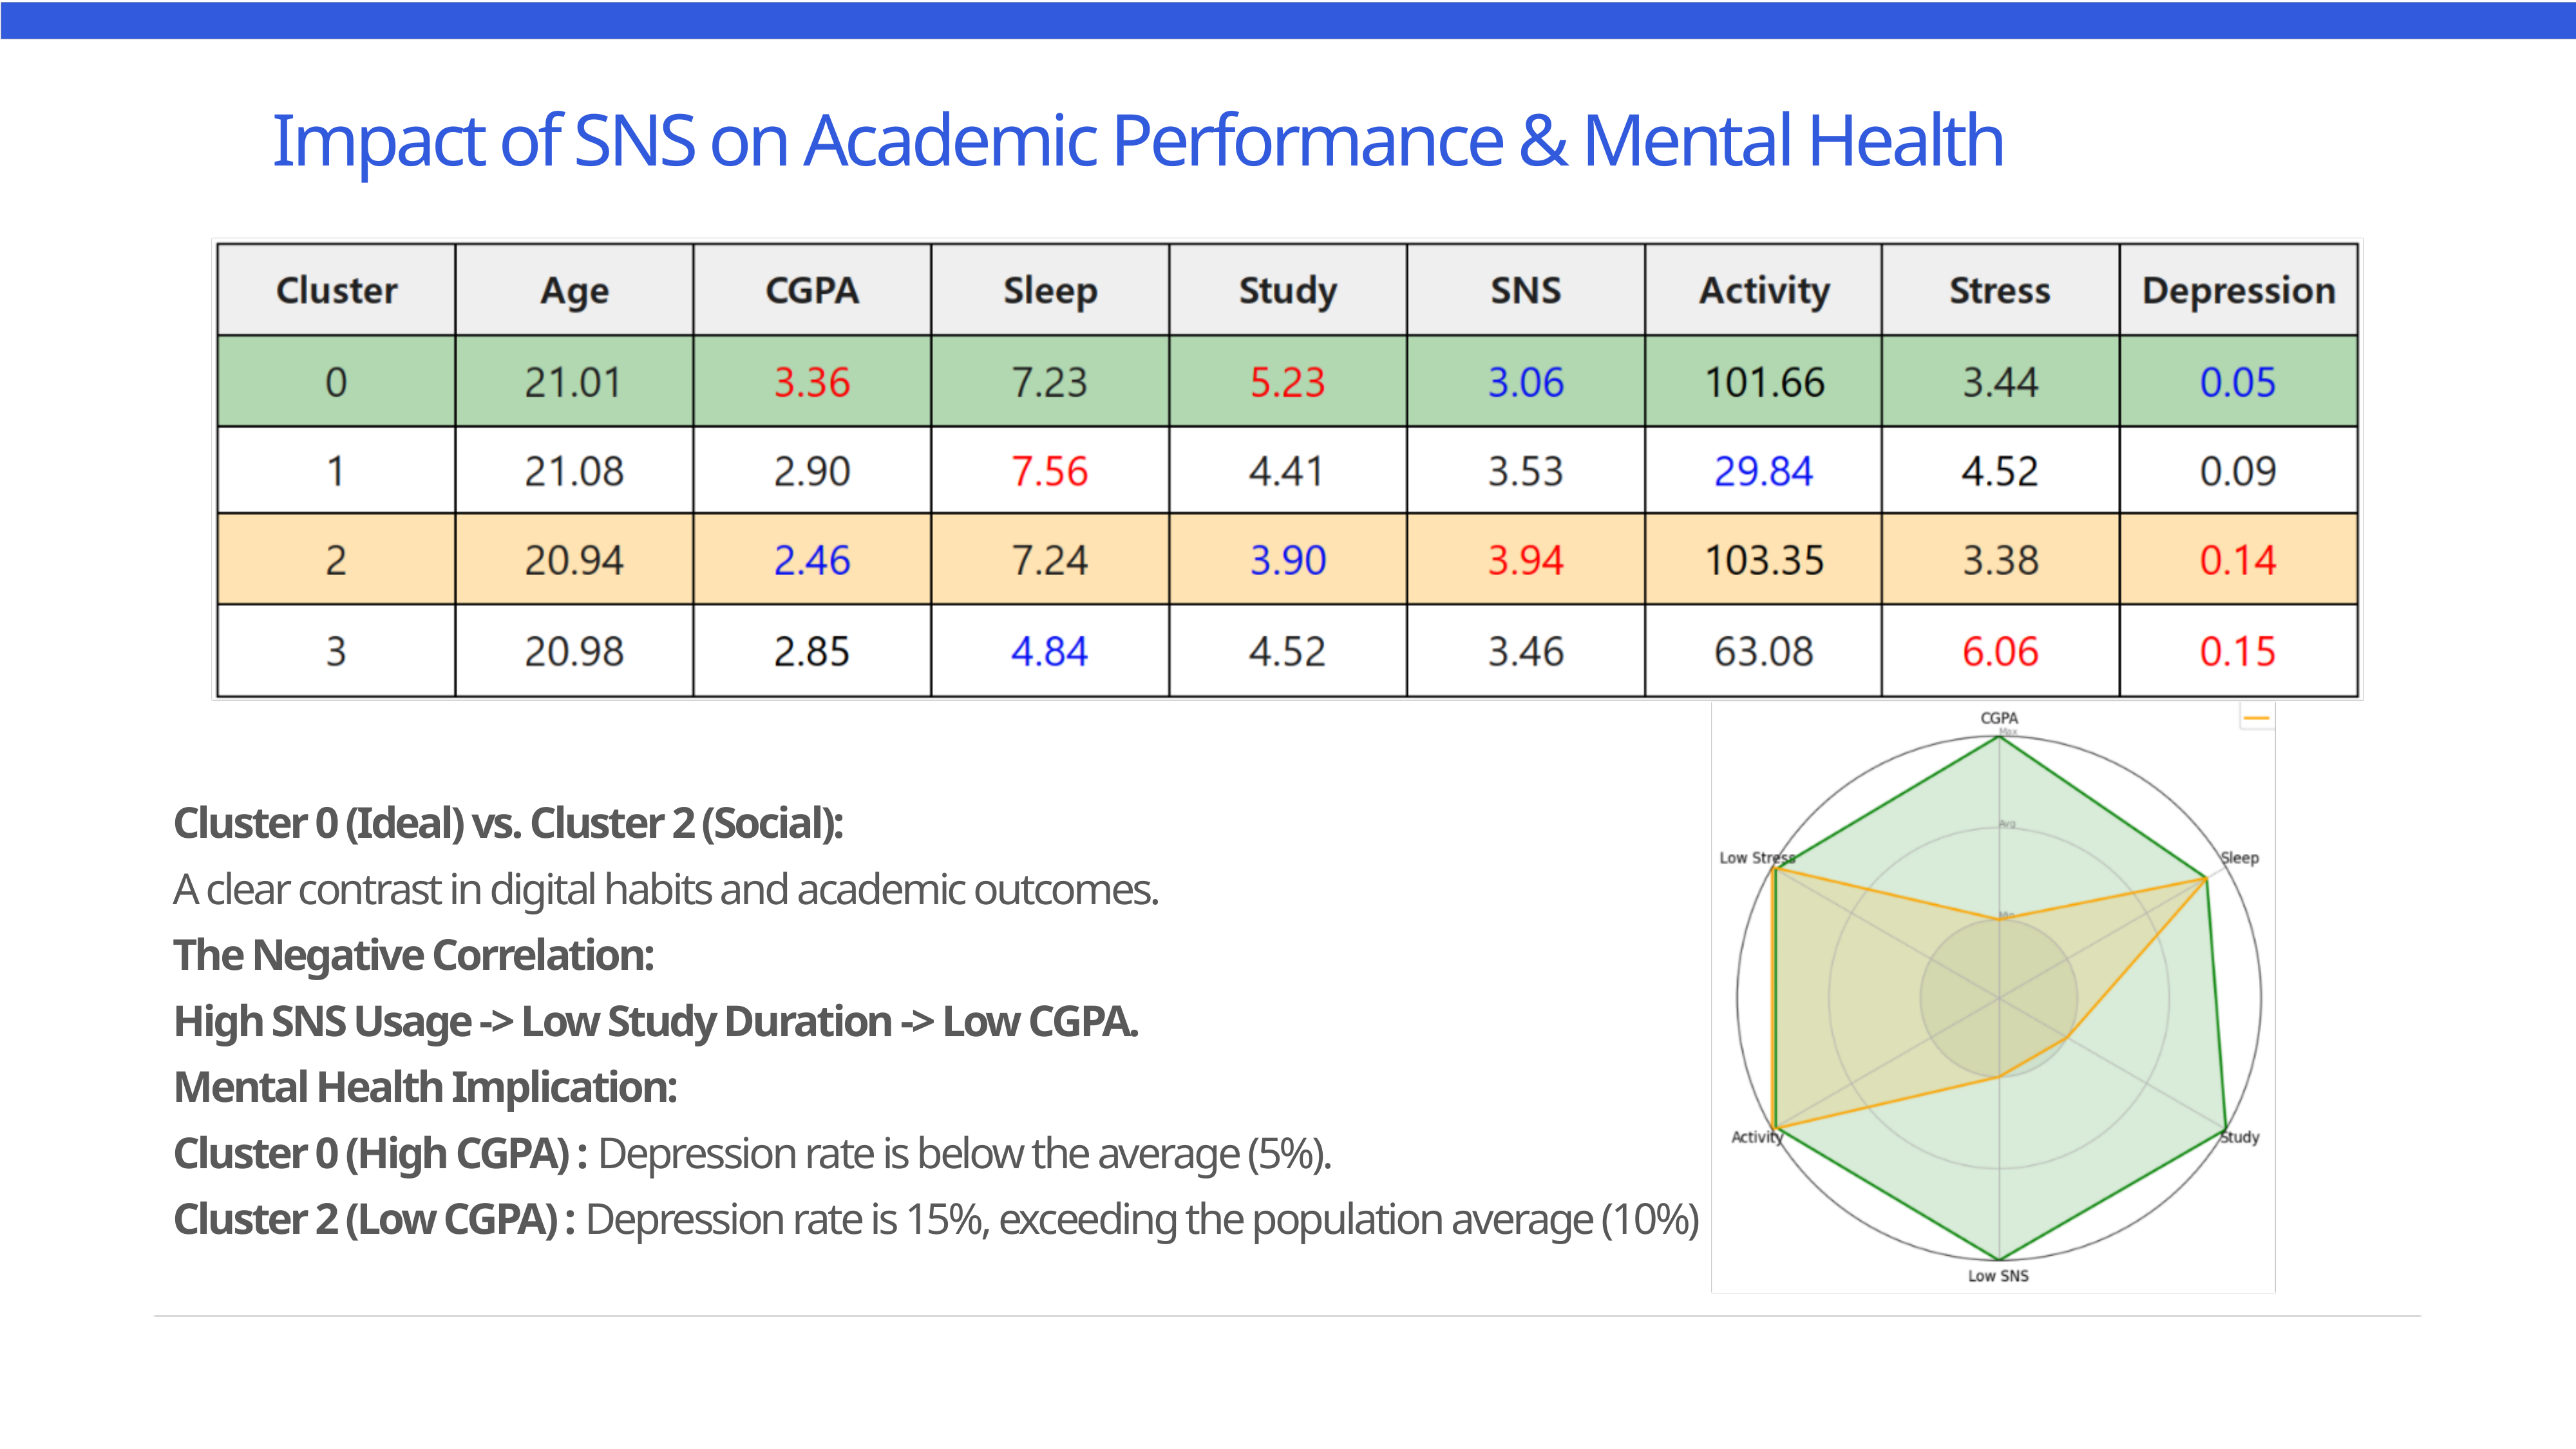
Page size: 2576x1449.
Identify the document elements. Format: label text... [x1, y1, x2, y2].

text_box Impact of SNS on Academic Performance & Mental Health [272, 137, 2269, 235]
picture [0, 1, 2576, 41]
text_box Cluster 0 (Ideal) vs. Cluster 2 (Social): A clear contrast in digital habits and academic outcomes. The Negative Correlation: High SNS Usage -> Low Study Duration -> Low CGPA. Mental Health Implication: Cluster 0 (High CGPA) : Depression rate is below the average (5%). Cluster 2 (Low CGPA) : Depression rate is 15%, exceeding the population average (10%) [173, 781, 1707, 1240]
picture [210, 237, 2366, 1295]
picture [151, 1314, 2425, 1318]
